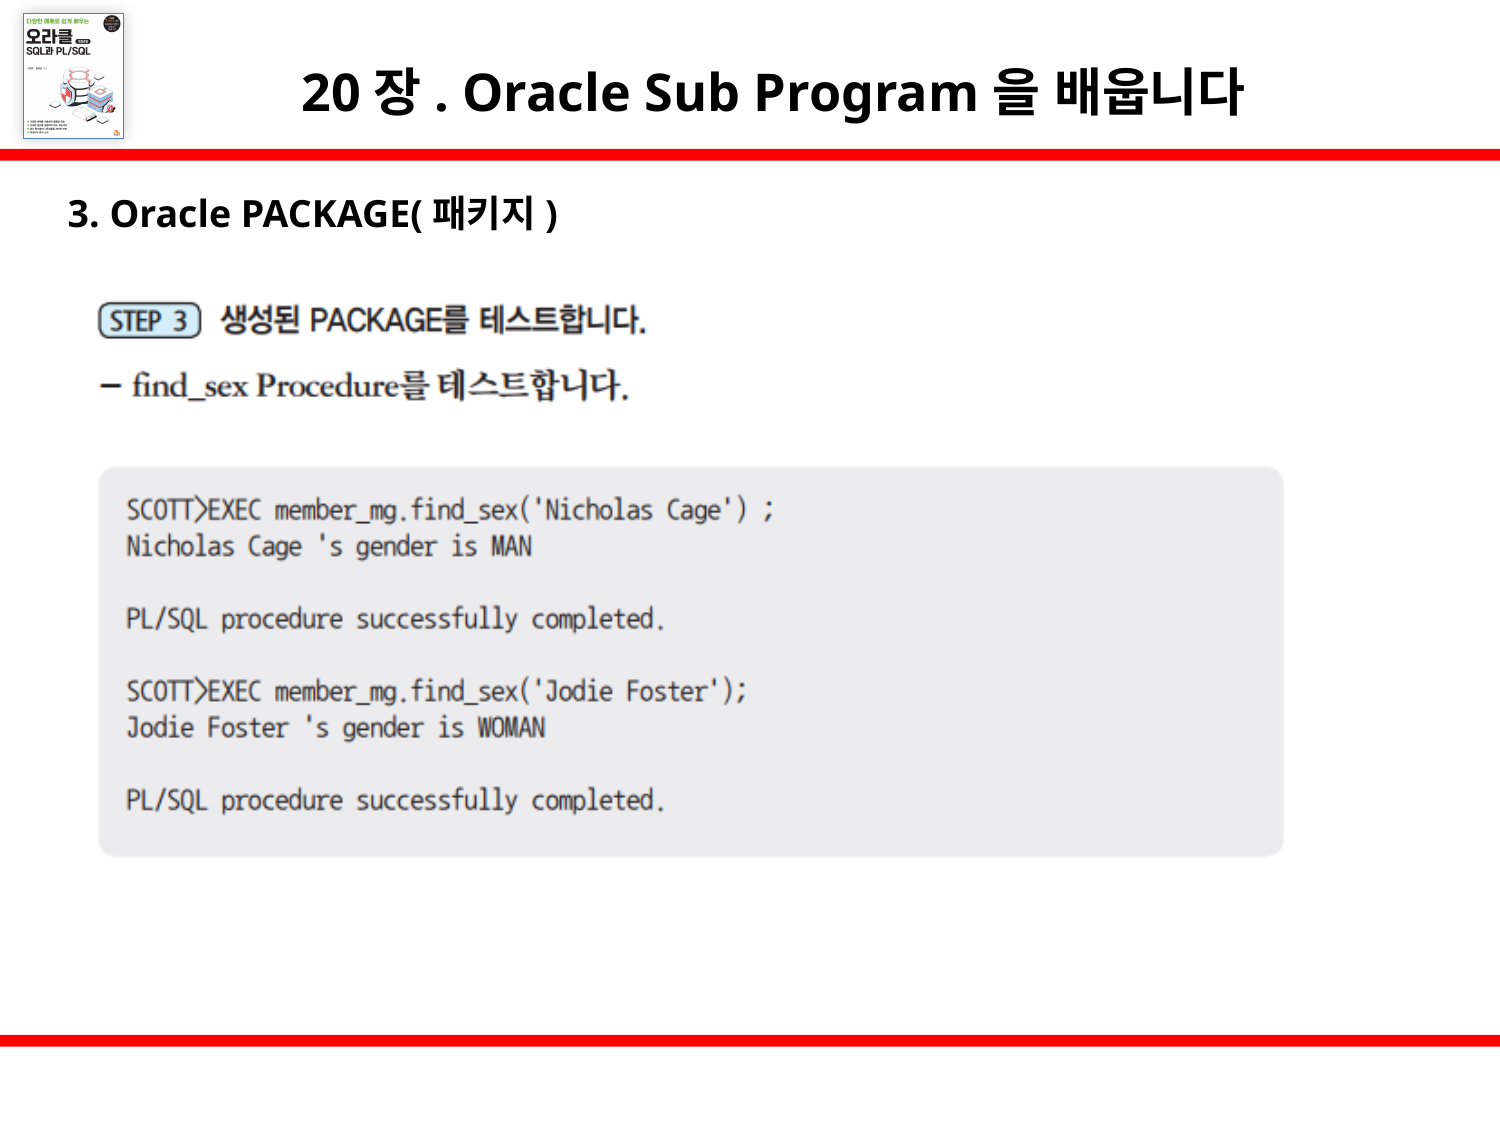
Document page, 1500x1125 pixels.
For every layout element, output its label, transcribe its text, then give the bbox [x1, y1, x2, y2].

picture [73, 270, 1308, 894]
text_box 20장. Oracle Sub Program을 배웁니다 [204, 0, 1343, 151]
text_box [0, 1033, 1500, 1049]
text_box 3. Oracle PACKAGE(패키지) [51, 169, 1236, 256]
text_box [0, 147, 1500, 163]
picture [23, 13, 125, 140]
